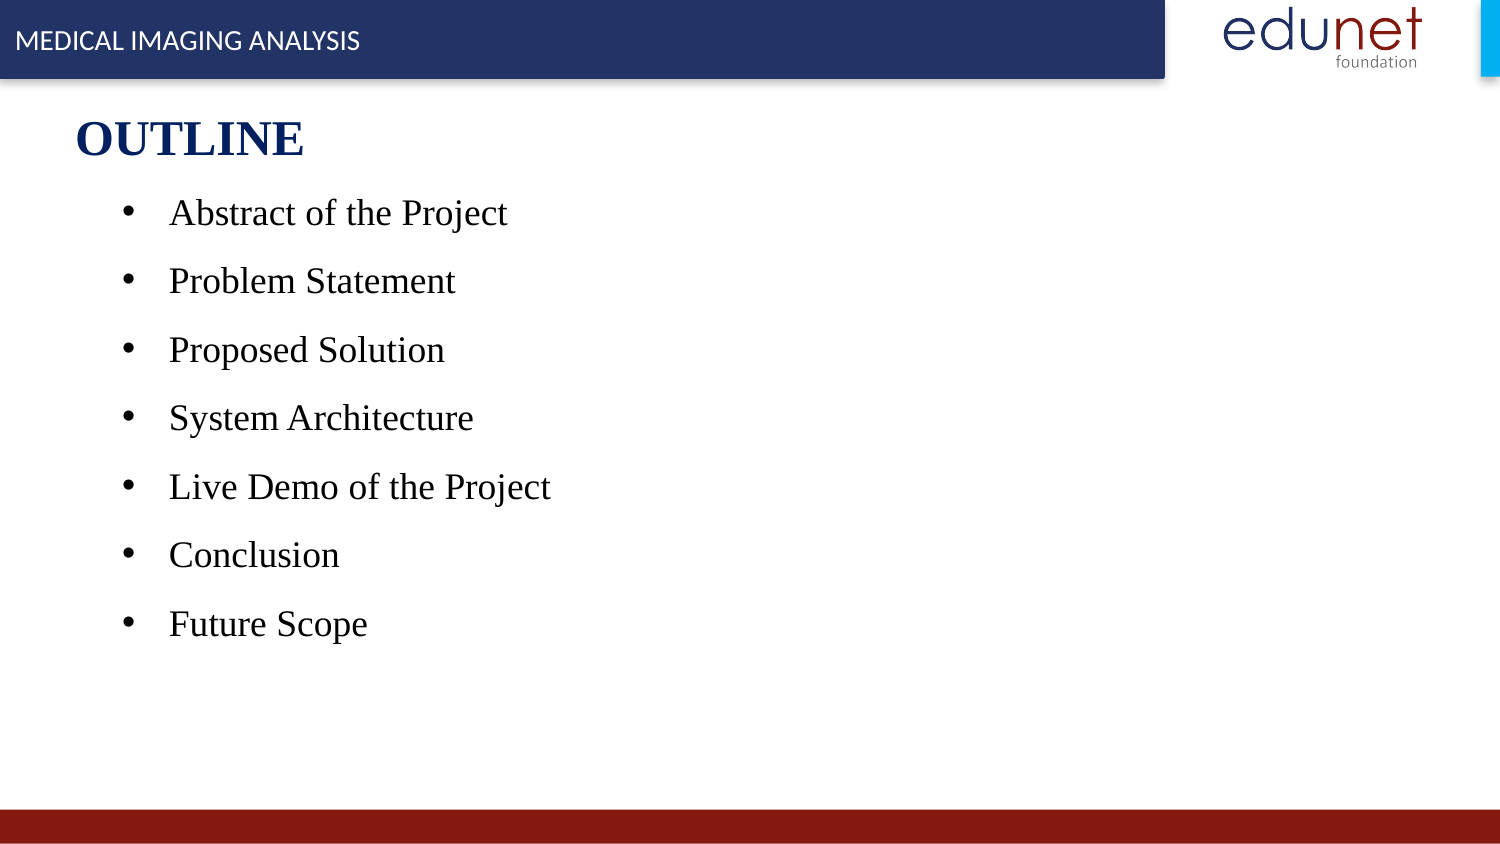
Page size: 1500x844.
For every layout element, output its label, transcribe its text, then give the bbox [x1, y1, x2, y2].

text_box OUTLINE [60, 98, 819, 174]
text_box Abstract of the Project Problem Statement Proposed Solution System Architecture Live Demo of the Project Conclusion Future Scope [107, 173, 1245, 651]
picture [1219, 4, 1424, 72]
